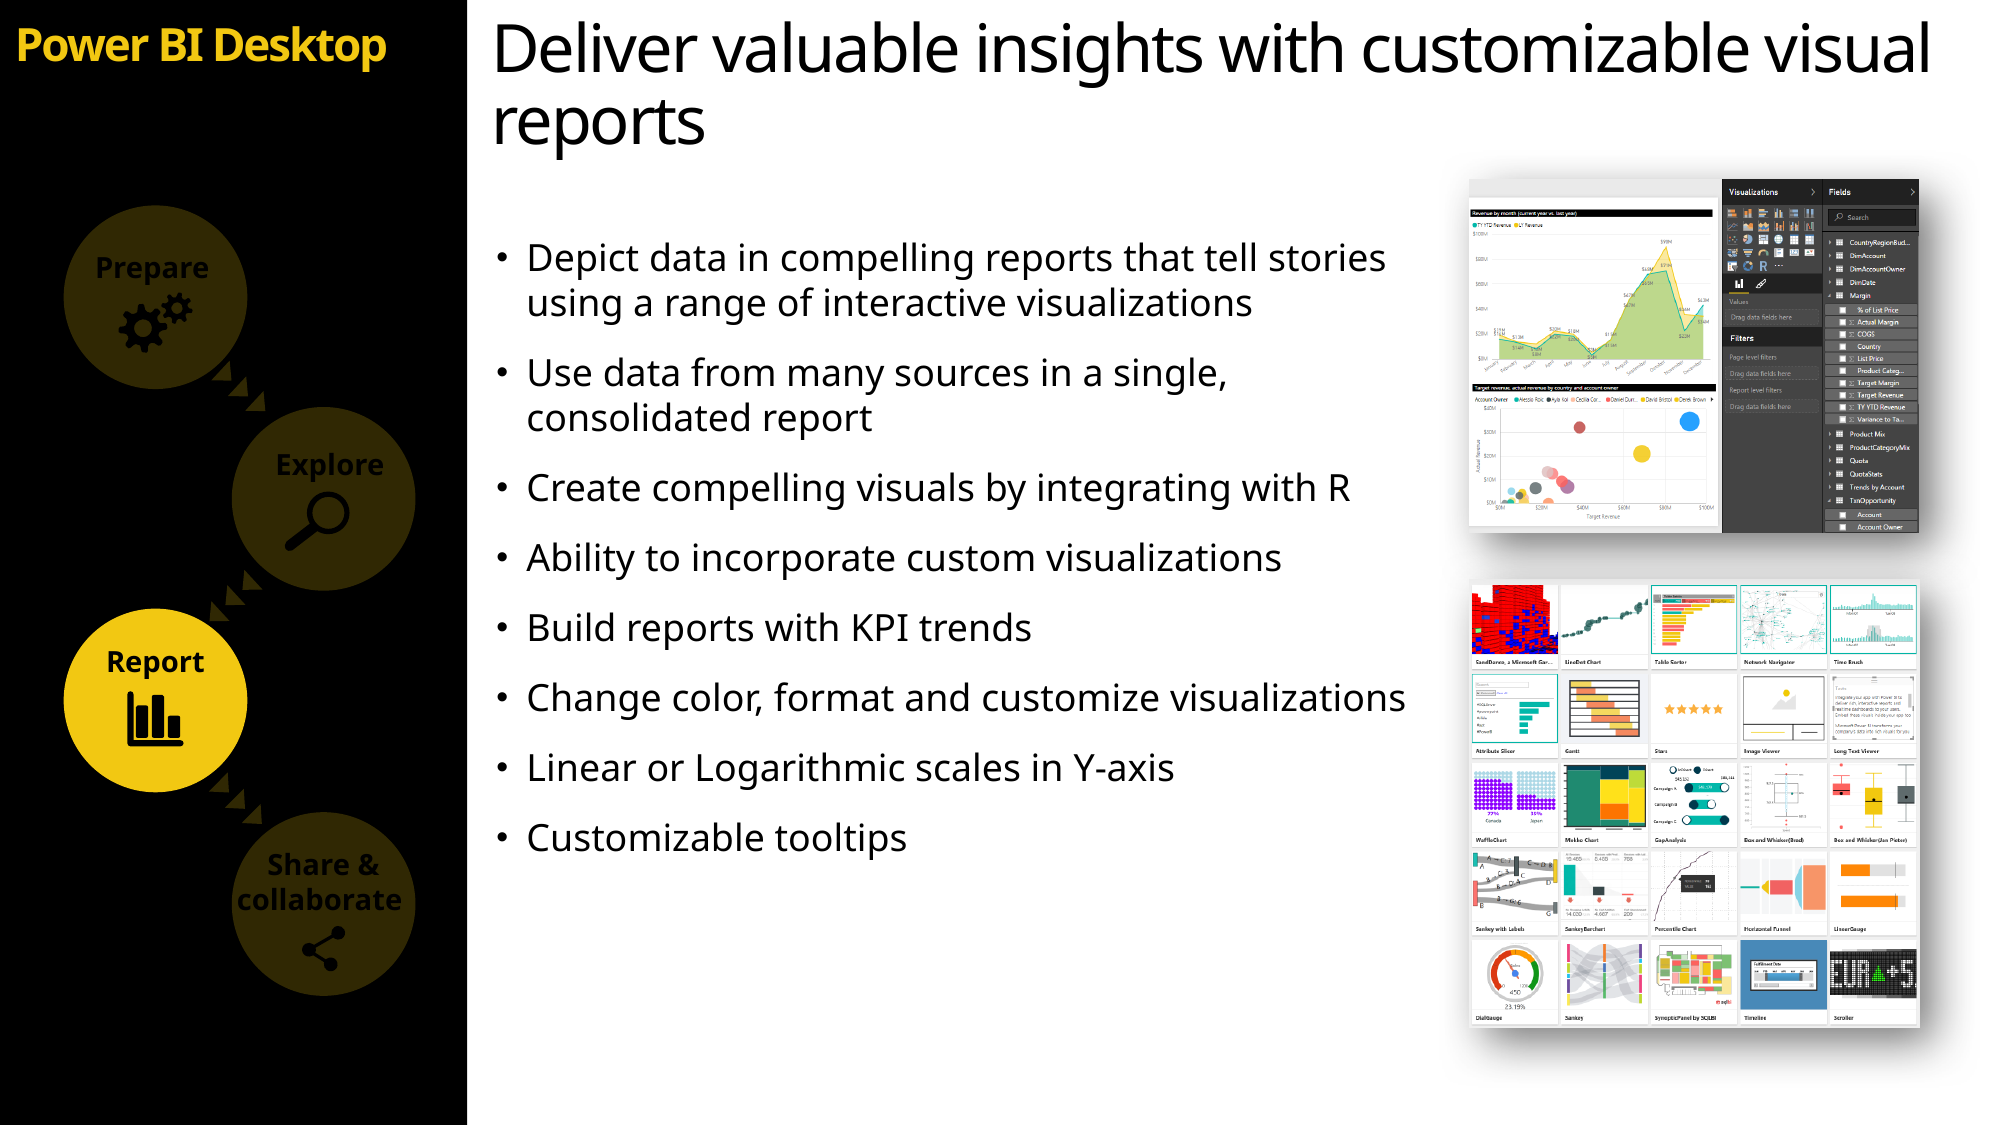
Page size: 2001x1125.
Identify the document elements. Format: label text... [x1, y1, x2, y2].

picture [1468, 179, 1920, 534]
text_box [0, 0, 468, 1125]
picture [1468, 579, 1920, 1028]
list Depict data in compelling reports that tell stories using a range of interactive visualizations Use data from many sources in a single, consolidated report Create compelling visuals by integrating with R Ability to incorporate custom visualizations Build reports with KPI trends Change color, format and customize visualizations Linear or Logarithmic scales in Y-axis Customizable tooltips [468, 210, 1464, 941]
title Deliver valuable insights with customizable visual reports [468, 0, 2000, 110]
